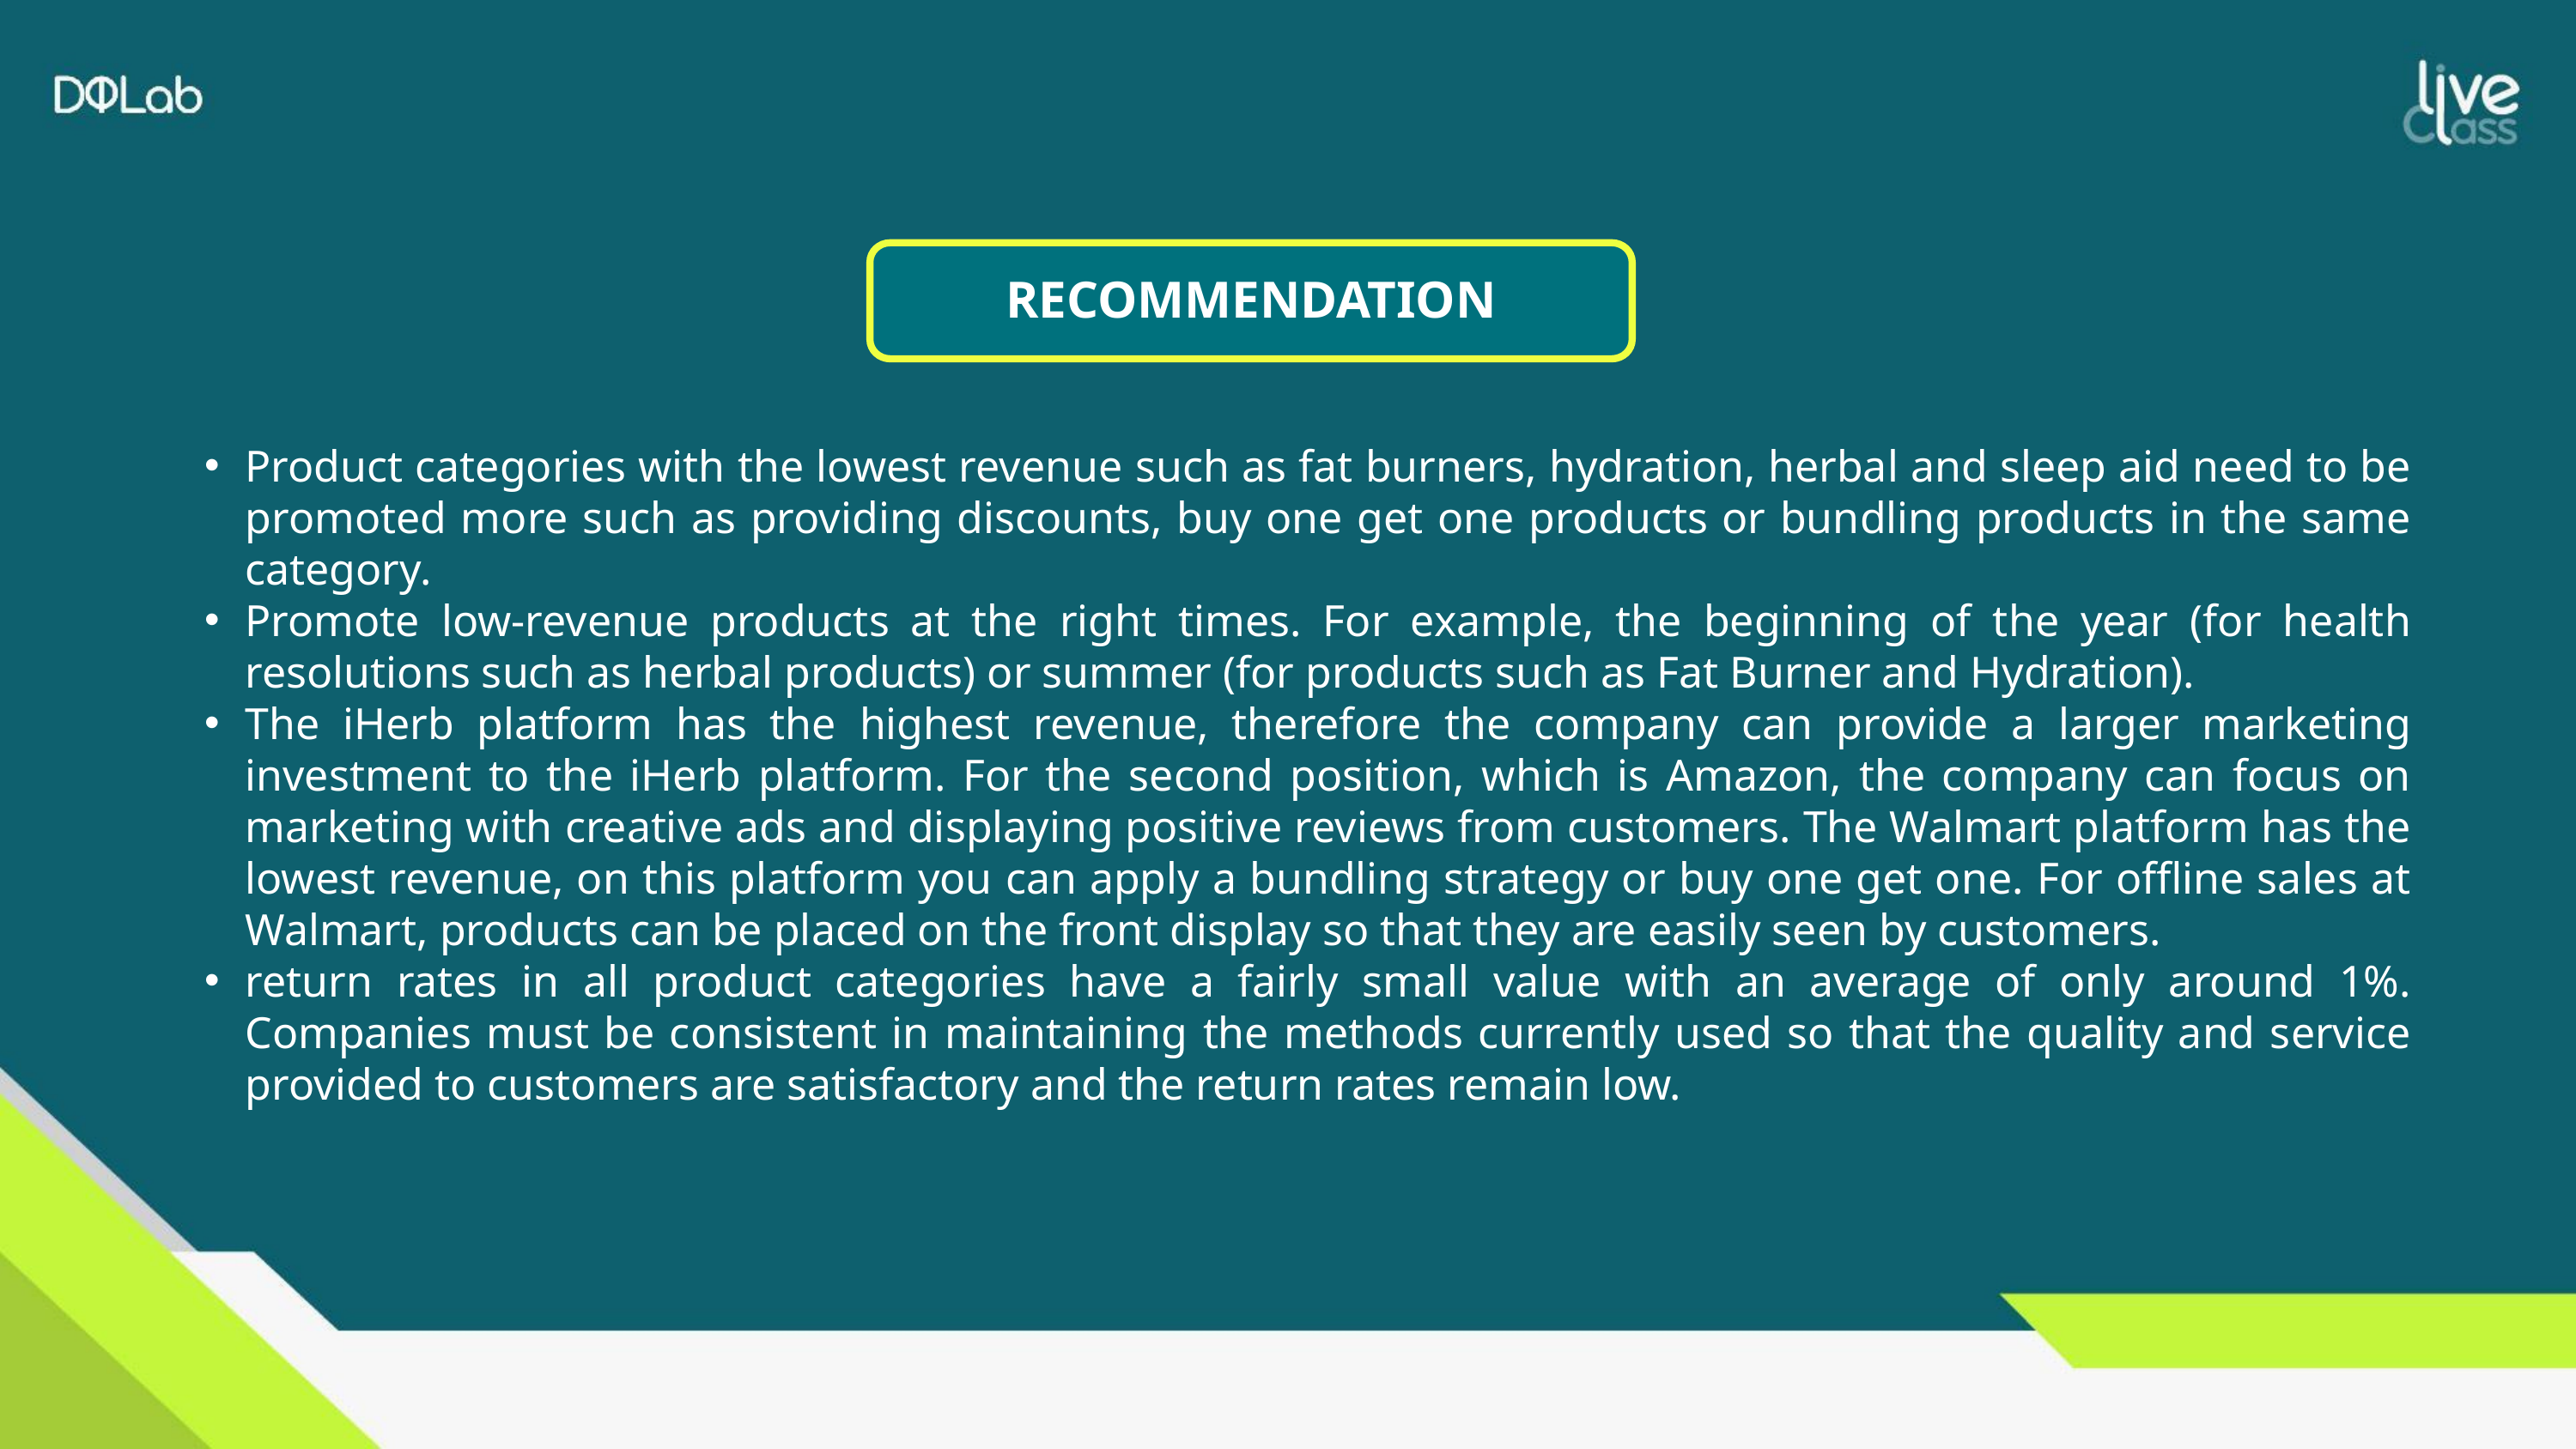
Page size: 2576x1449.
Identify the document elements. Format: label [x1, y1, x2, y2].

text_box [163, 443, 2413, 1094]
text_box [0, 0, 2576, 1449]
text_box [866, 239, 1637, 363]
